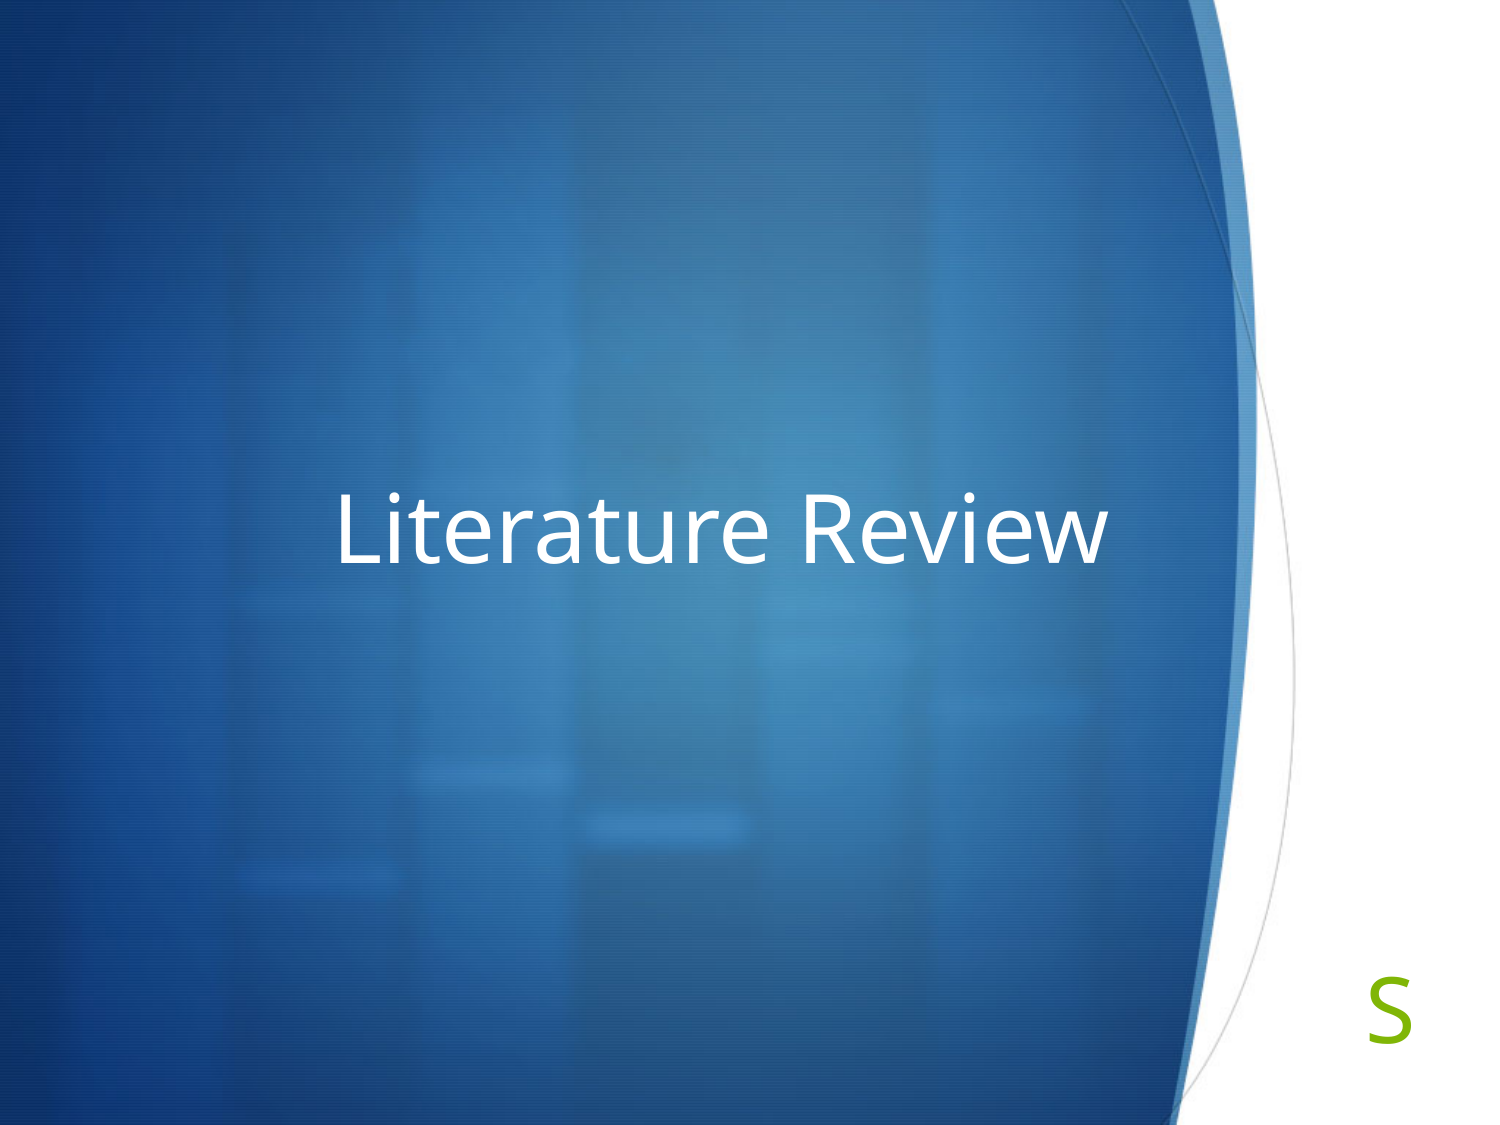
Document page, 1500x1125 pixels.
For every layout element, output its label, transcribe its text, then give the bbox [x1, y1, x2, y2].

title Literature Review [75, 366, 1125, 591]
picture [0, 0, 1500, 1125]
